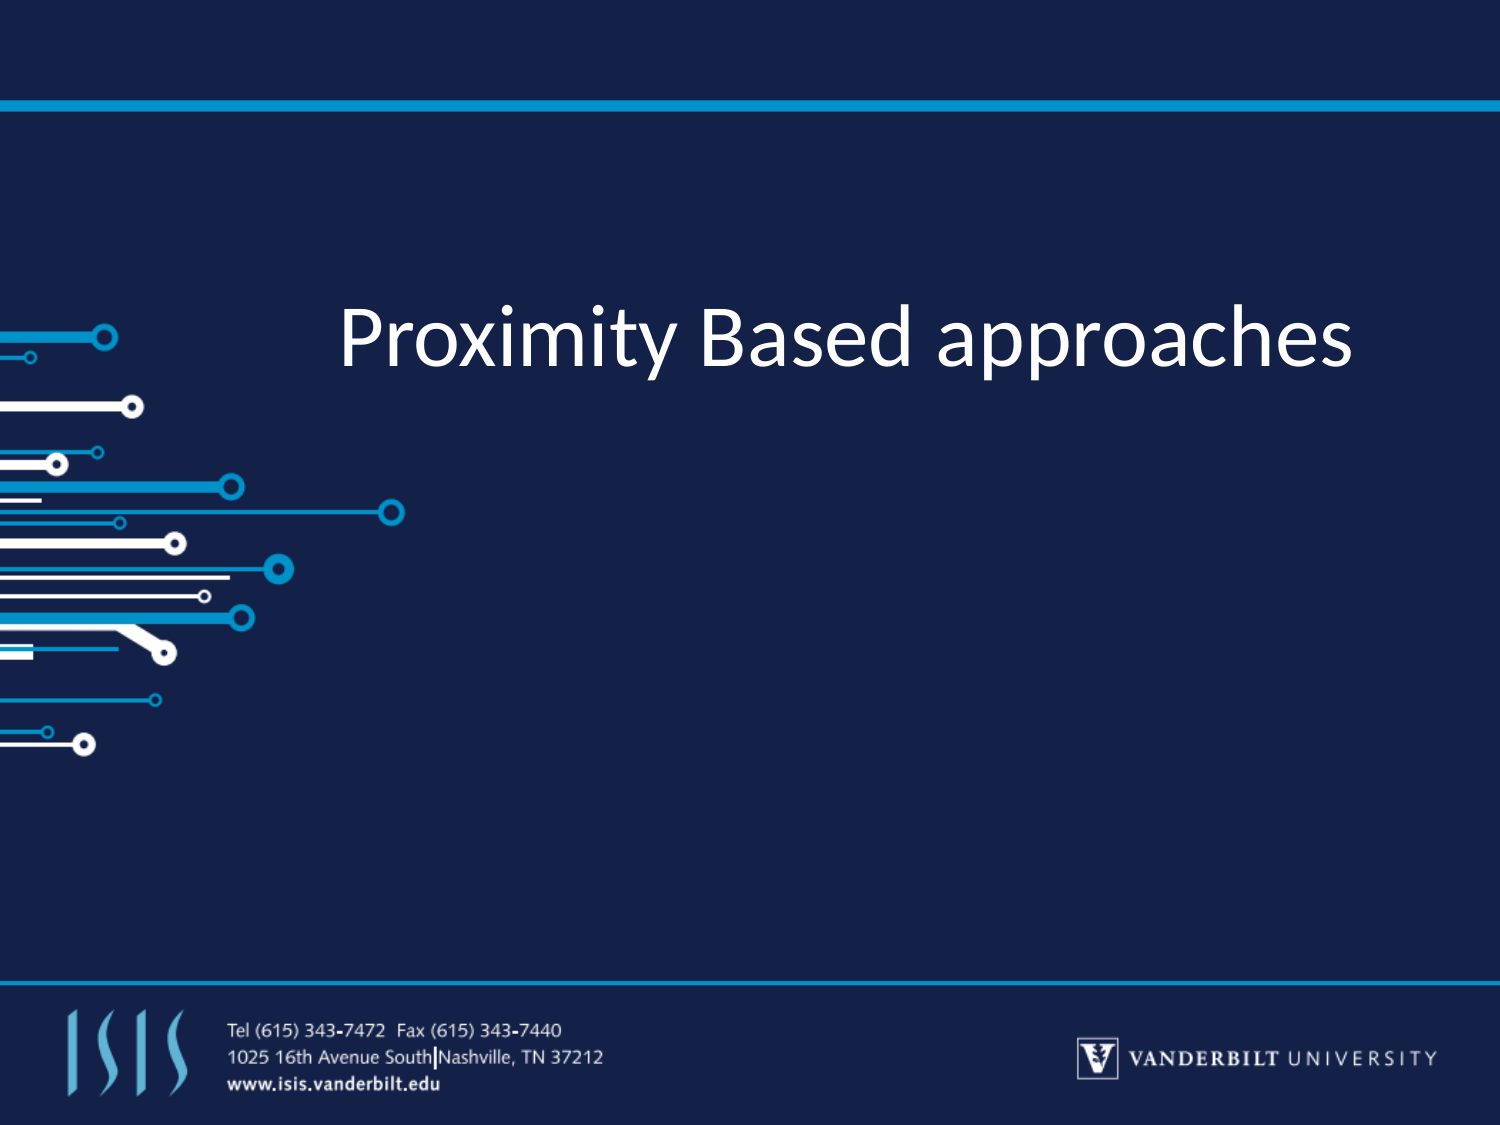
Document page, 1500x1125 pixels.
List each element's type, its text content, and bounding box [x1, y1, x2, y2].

title Proximity Based approaches [207, 209, 1371, 452]
